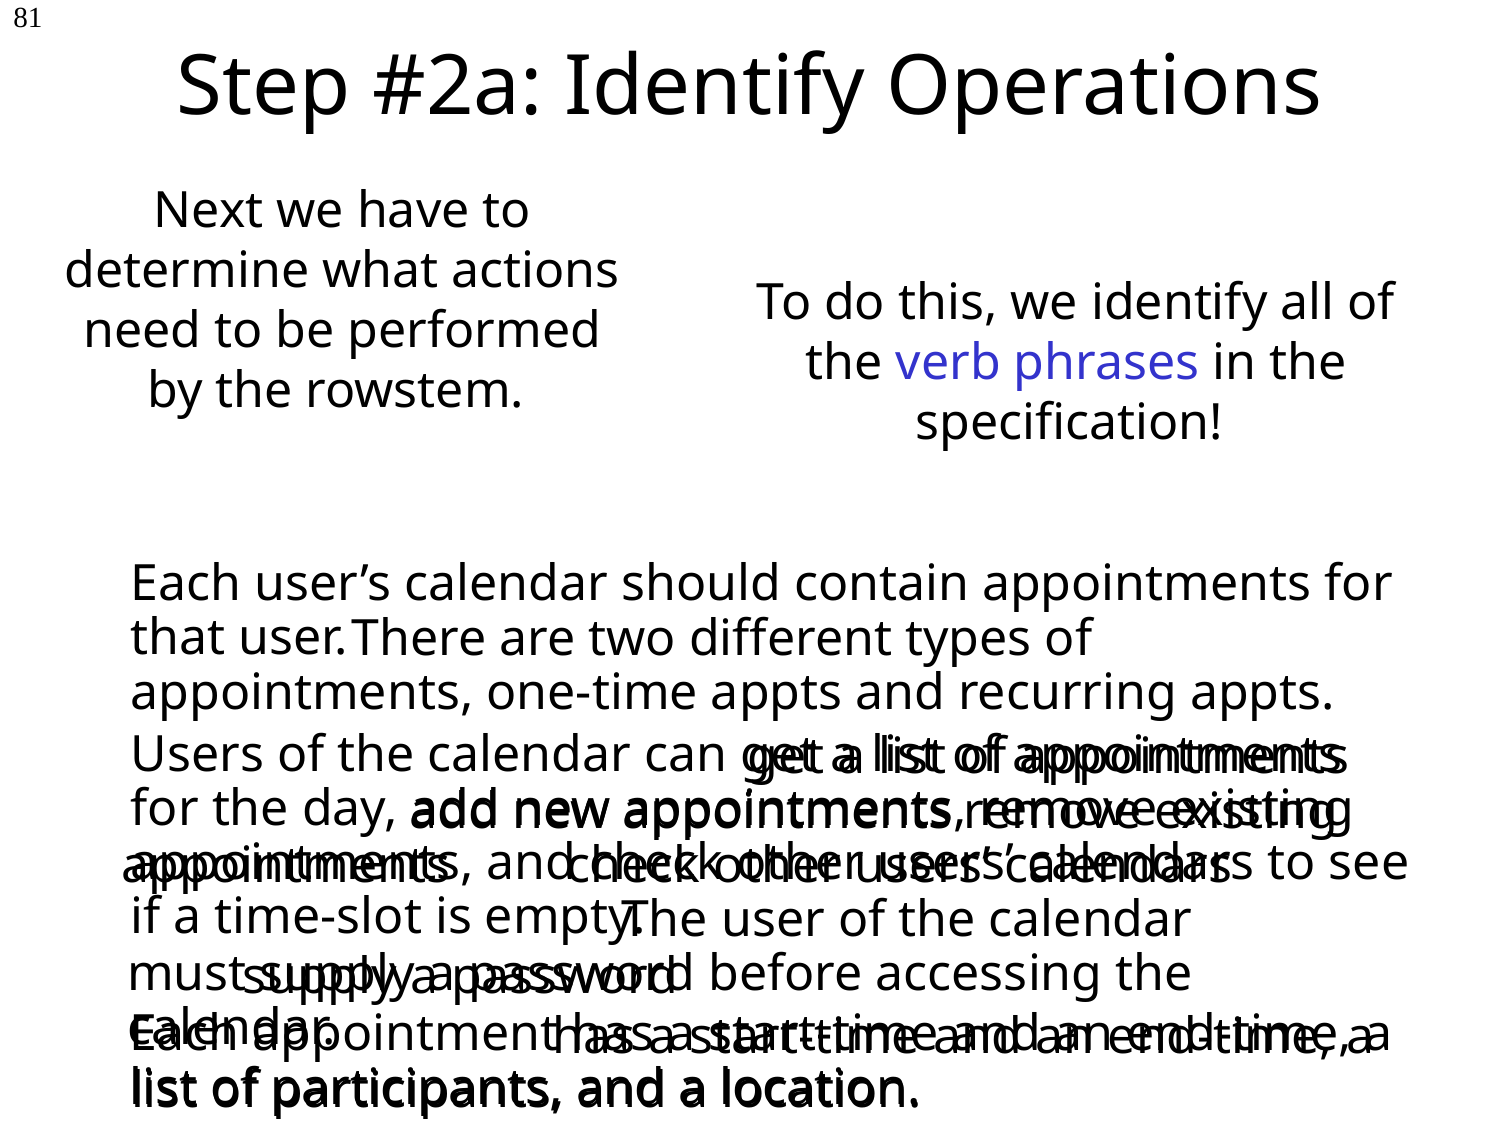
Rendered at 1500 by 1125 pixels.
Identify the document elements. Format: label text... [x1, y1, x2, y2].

title Step #2a: Identify Operations [112, 0, 1388, 175]
slide_number 81 [0, 0, 58, 66]
text_box To do this, we identify all of the verb phrases in the specification! [699, 262, 1453, 458]
text_box Next we have to determine what actions need to be performed by the rowstem. [47, 170, 638, 425]
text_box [37, 540, 1429, 1124]
